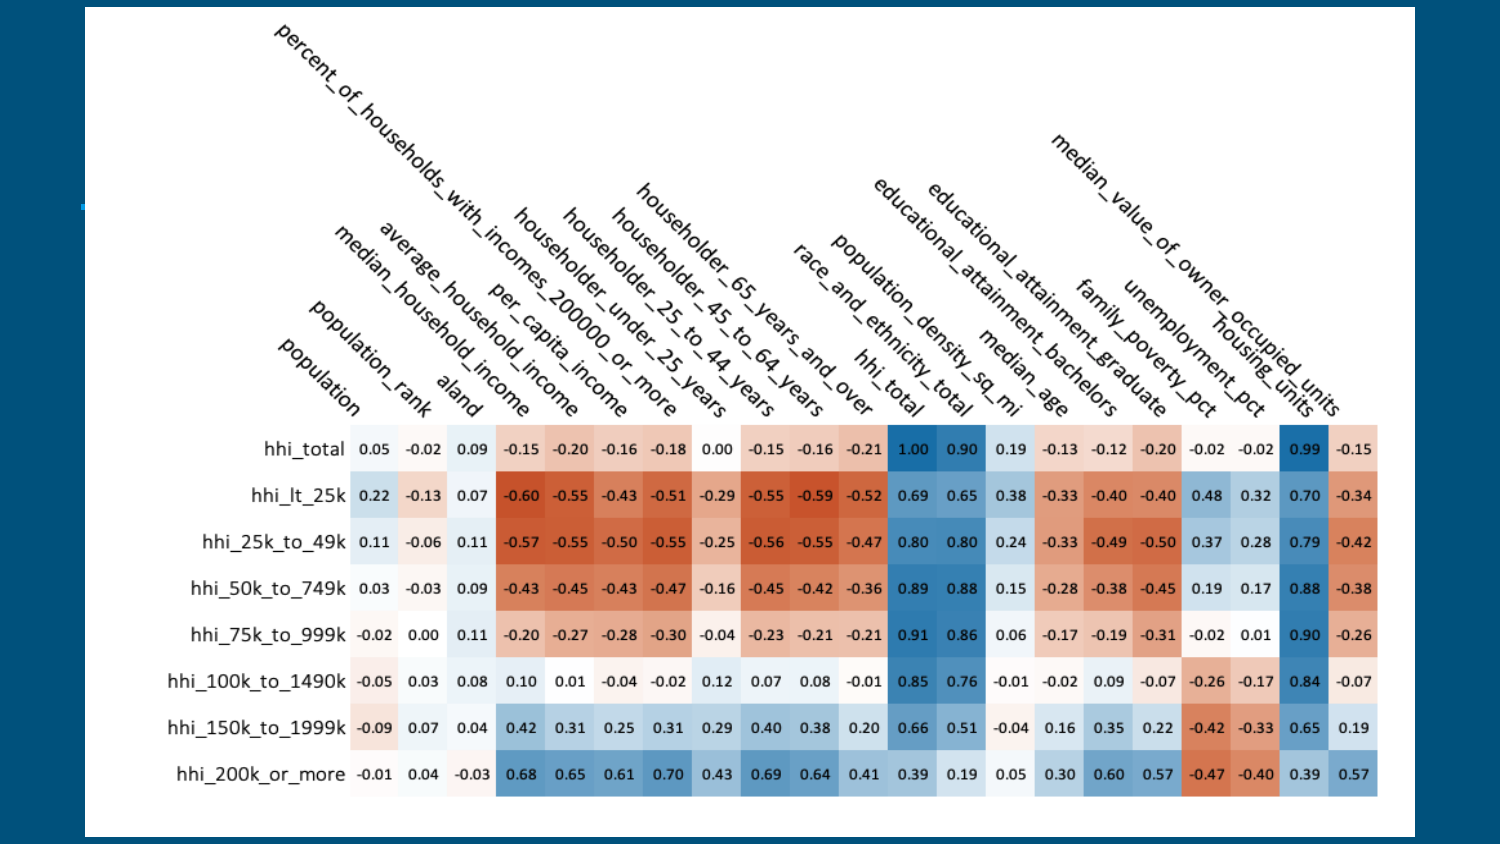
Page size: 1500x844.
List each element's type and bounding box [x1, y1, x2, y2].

picture [86, 8, 1414, 836]
